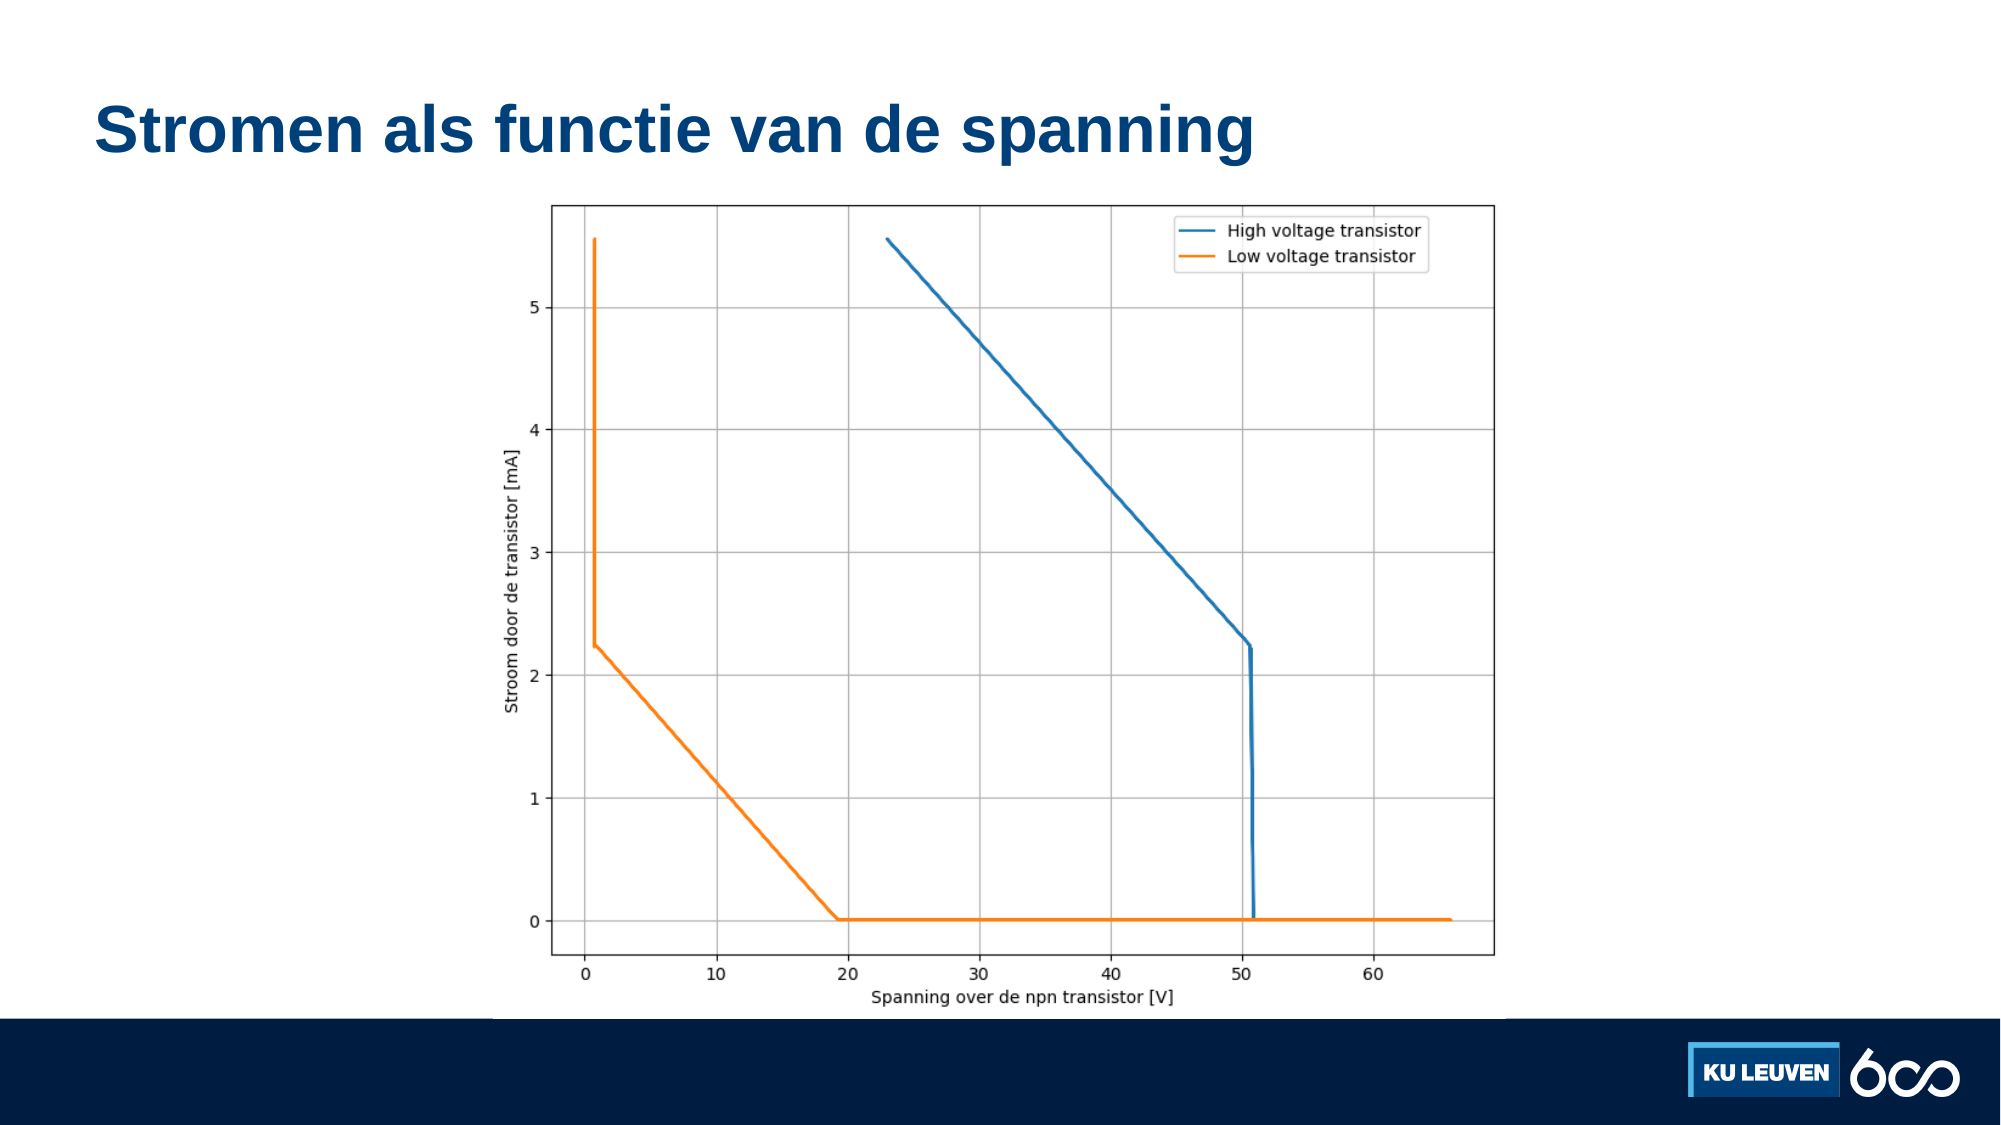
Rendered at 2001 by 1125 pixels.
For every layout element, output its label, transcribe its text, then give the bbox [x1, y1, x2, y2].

picture [1688, 1042, 1960, 1097]
title Stromen als functie van de spanning [94, 94, 1900, 186]
picture [493, 193, 1506, 1019]
